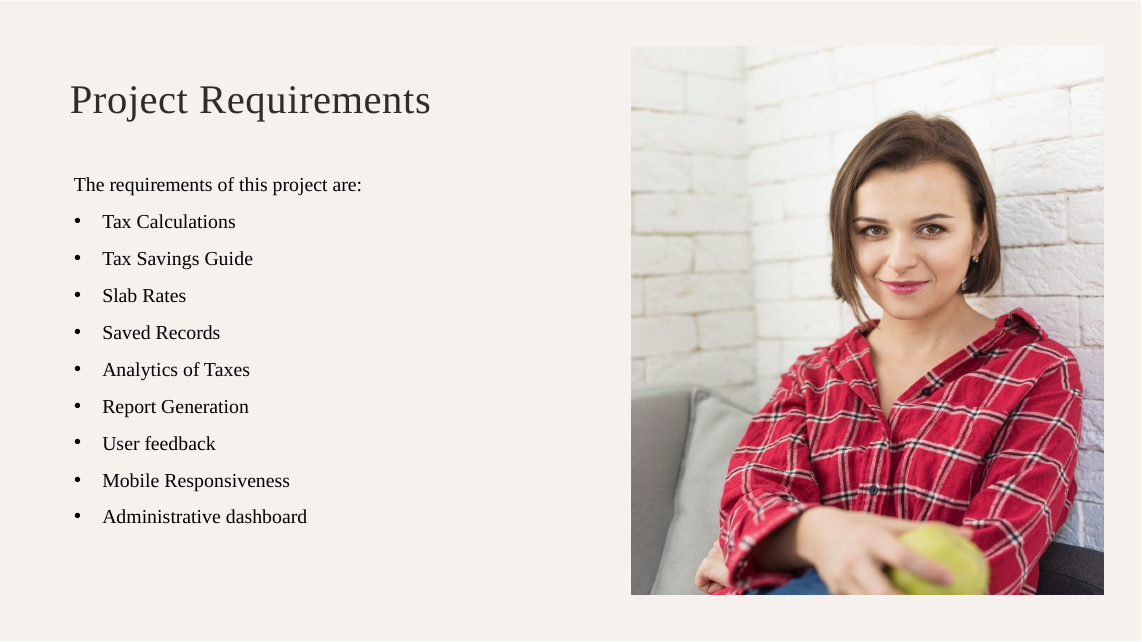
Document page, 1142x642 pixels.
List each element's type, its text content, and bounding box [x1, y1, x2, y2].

text_box The requirements of this project are: Tax Calculations Tax Savings Guide Slab Rates Saved Records Analytics of Taxes Report Generation User feedback Mobile Responsiveness Administrative dashboard [71, 158, 519, 602]
picture [631, 46, 1104, 595]
title Project Requirements [67, 70, 511, 180]
